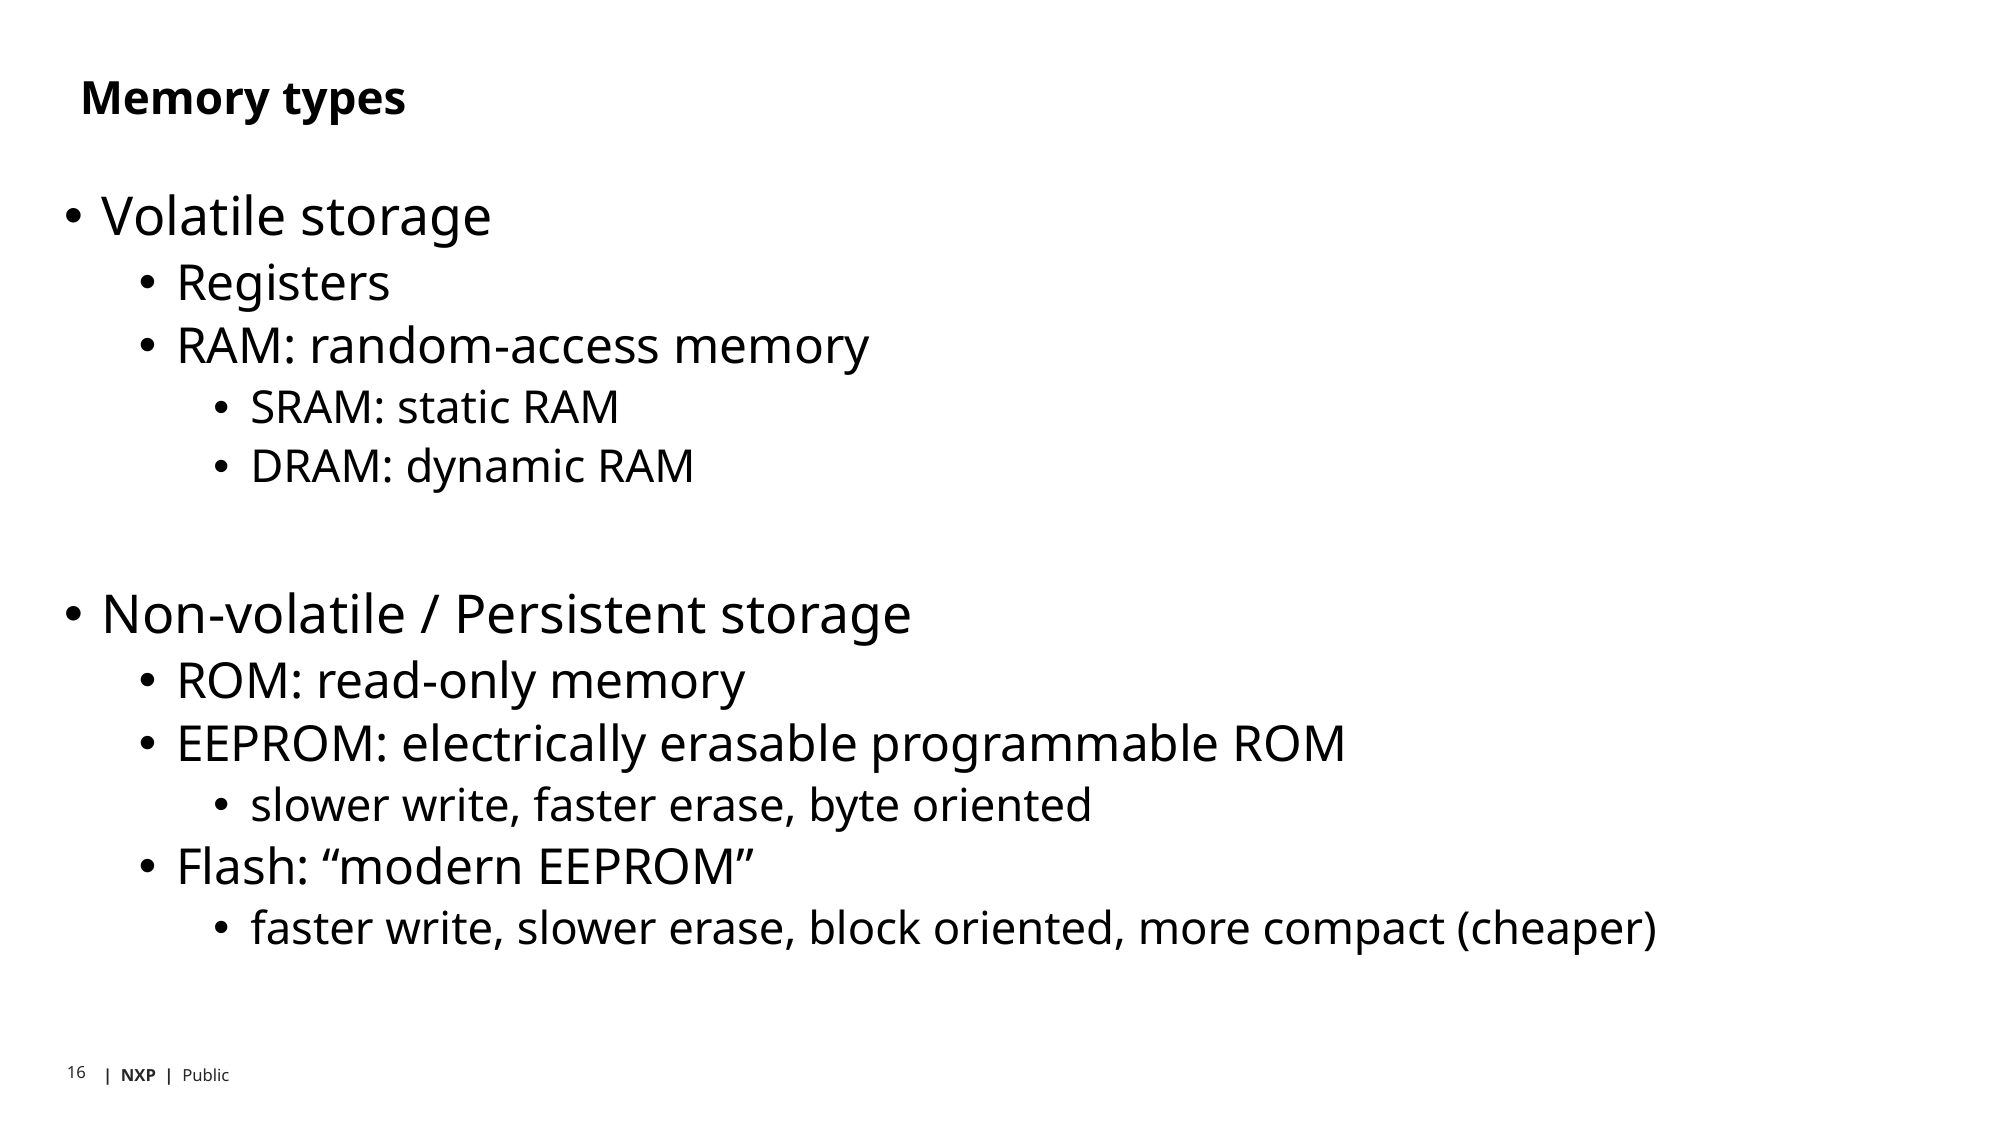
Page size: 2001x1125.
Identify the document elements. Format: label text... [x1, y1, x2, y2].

title Memory types [64, 67, 1940, 176]
list Volatile storage Registers RAM: random-access memory SRAM: static RAM DRAM: dynamic RAM Non-volatile / Persistent storage ROM: read-only memory EEPROM: electrically erasable programmable ROM slower write, faster erase, byte oriented Flash: “modern EEPROM” faster write, slower erase, block oriented, more compact (cheaper) [64, 189, 1940, 955]
